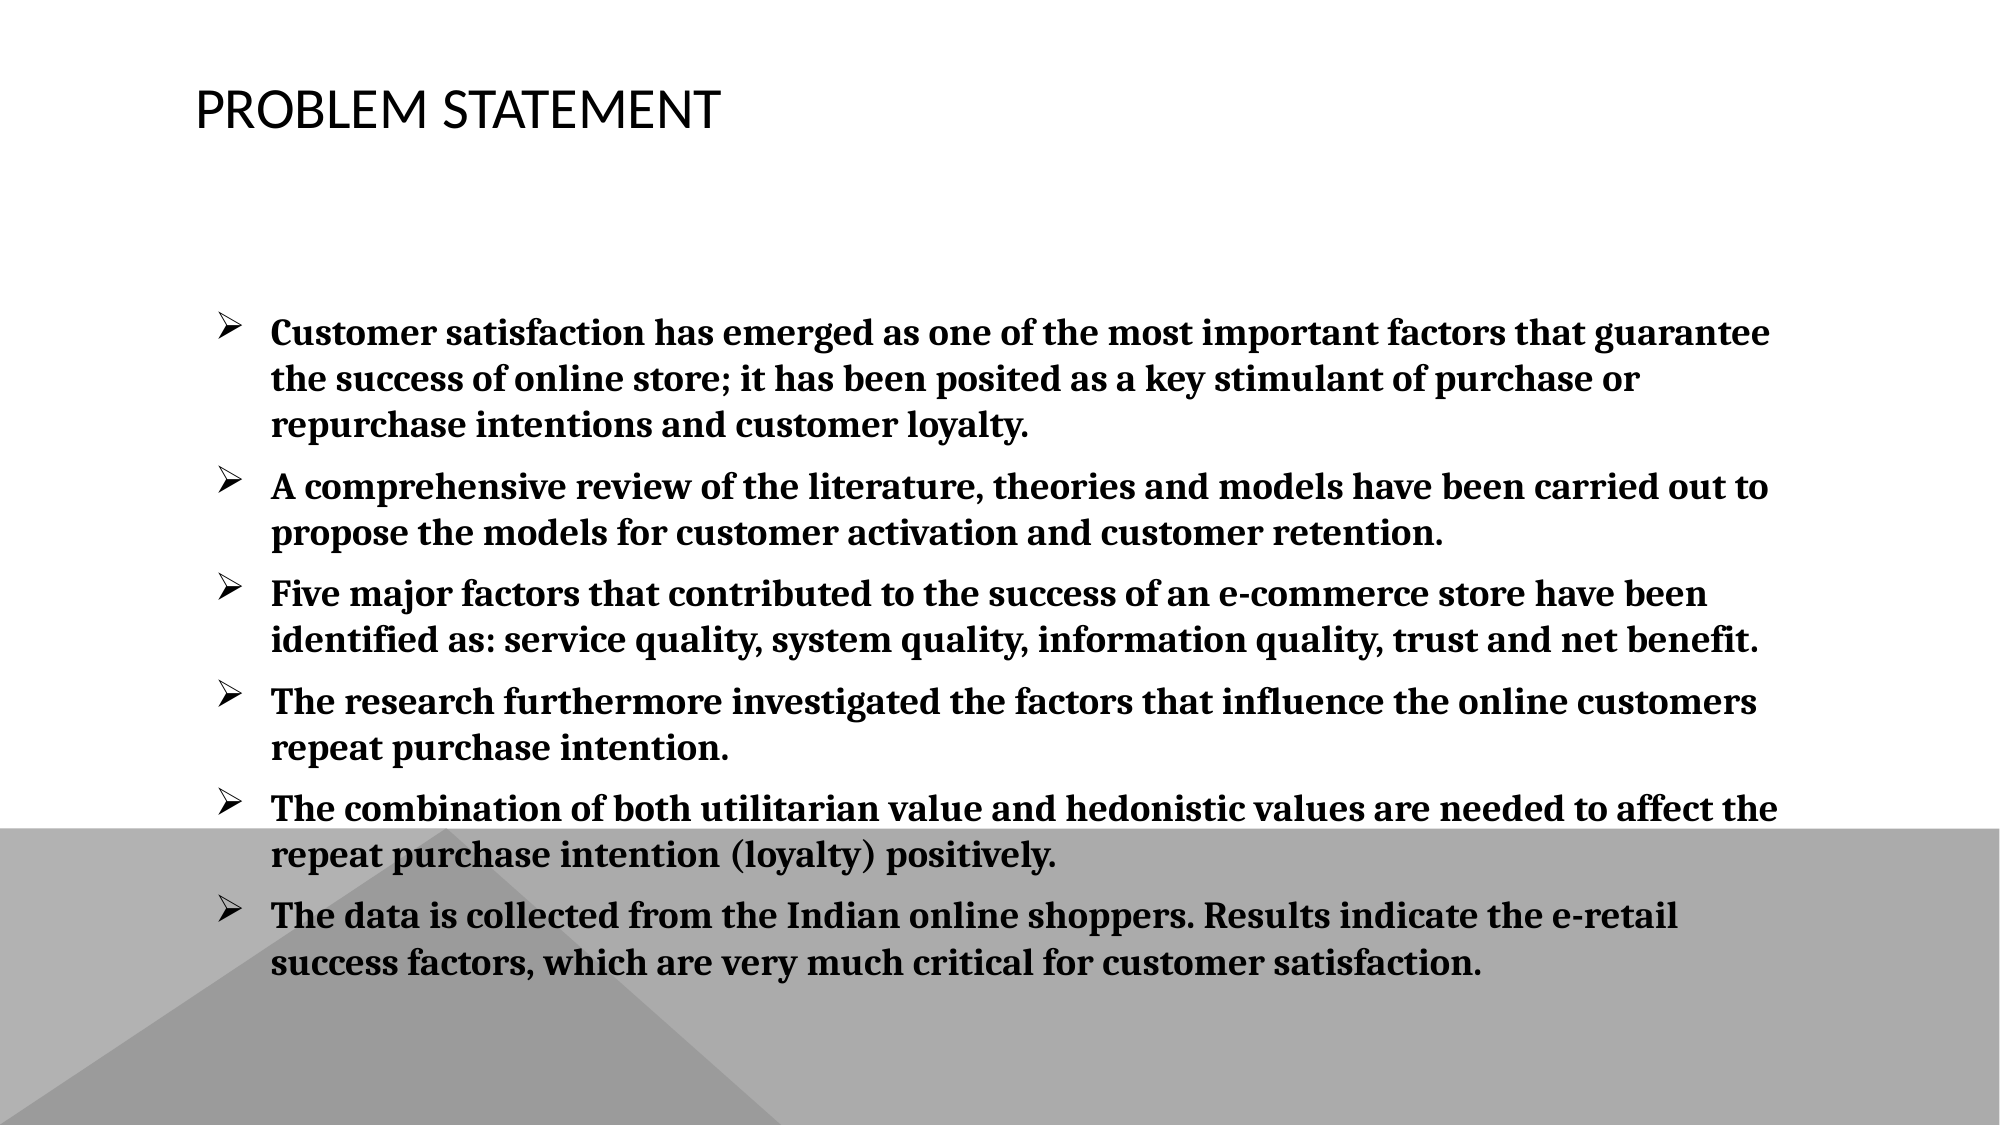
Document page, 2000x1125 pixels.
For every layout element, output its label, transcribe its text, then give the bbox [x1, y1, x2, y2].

title Problem Statement [179, 60, 1825, 150]
list Customer satisfaction has emerged as one of the most important factors that guarantee the success of online store; it has been posited as a key stimulant of purchase or repurchase intentions and customer loyalty. A comprehensive review of the literature, theories and models have been carried out to propose the models for customer activation and customer retention. Five major factors that contributed to the success of an e-commerce store have been identified as: service quality, system quality, information quality, trust and net benefit. The research furthermore investigated the factors that influence the online customers repeat purchase intention. The combination of both utilitarian value and hedonistic values are needed to affect the repeat purchase intention (loyalty) positively. The data is collected from the Indian online shoppers. Results indicate the e-retail success factors, which are very much critical for customer satisfaction. [199, 299, 1800, 1000]
